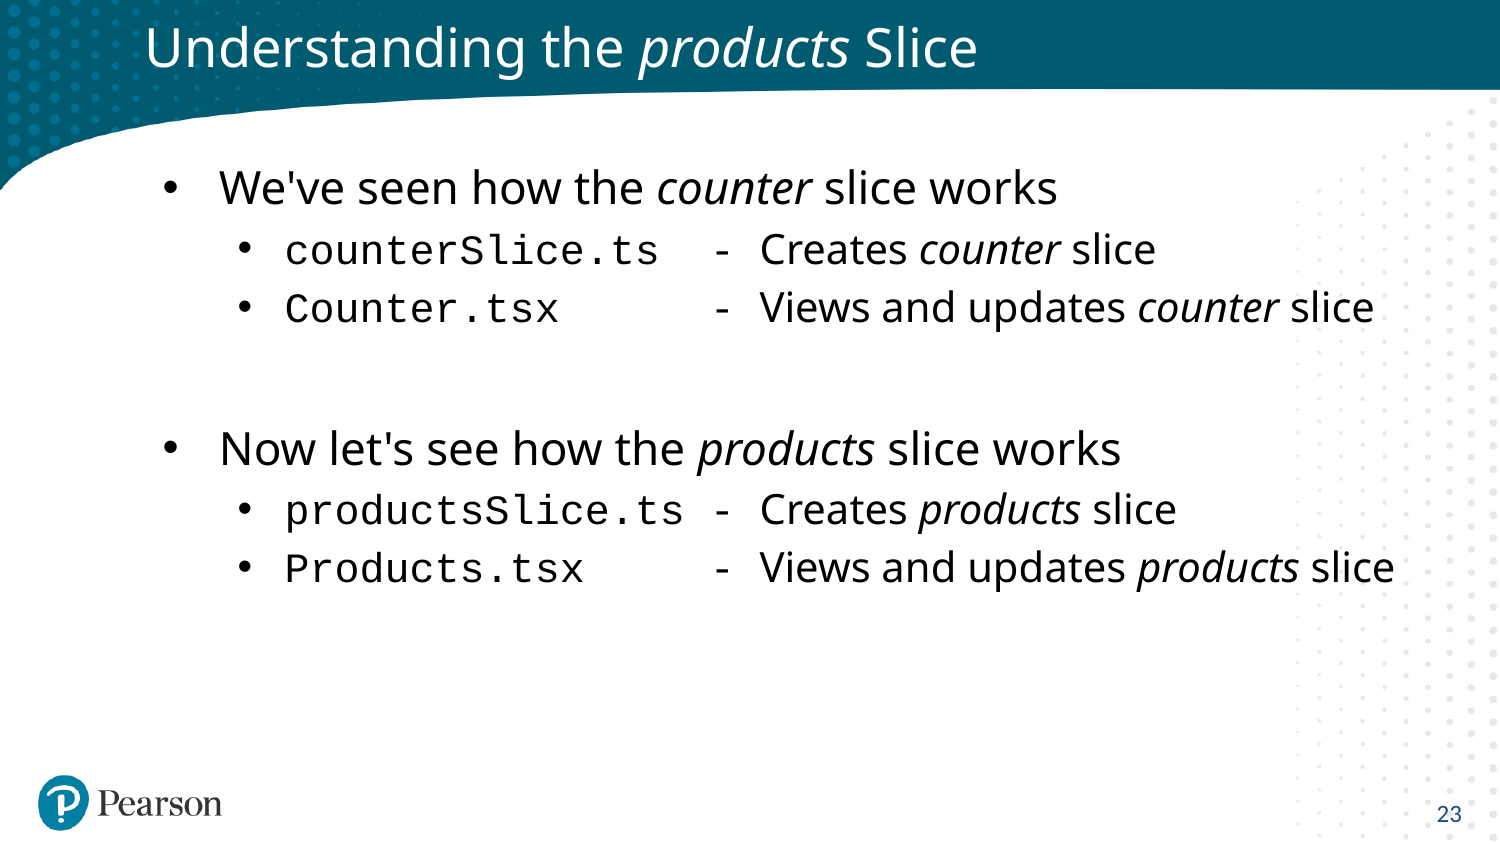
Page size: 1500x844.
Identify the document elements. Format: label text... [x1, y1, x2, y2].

title Understanding the products Slice [130, 6, 1369, 98]
list We've seen how the counter slice works counterSlice.ts - Creates counter slice Counter.tsx - Views and updates counter slice Now let's see how the products slice works productsSlice.ts - Creates products slice Products.tsx - Views and updates products slice [147, 151, 1493, 766]
picture [0, 90, 1500, 844]
text_box 23 [1406, 759, 1493, 835]
